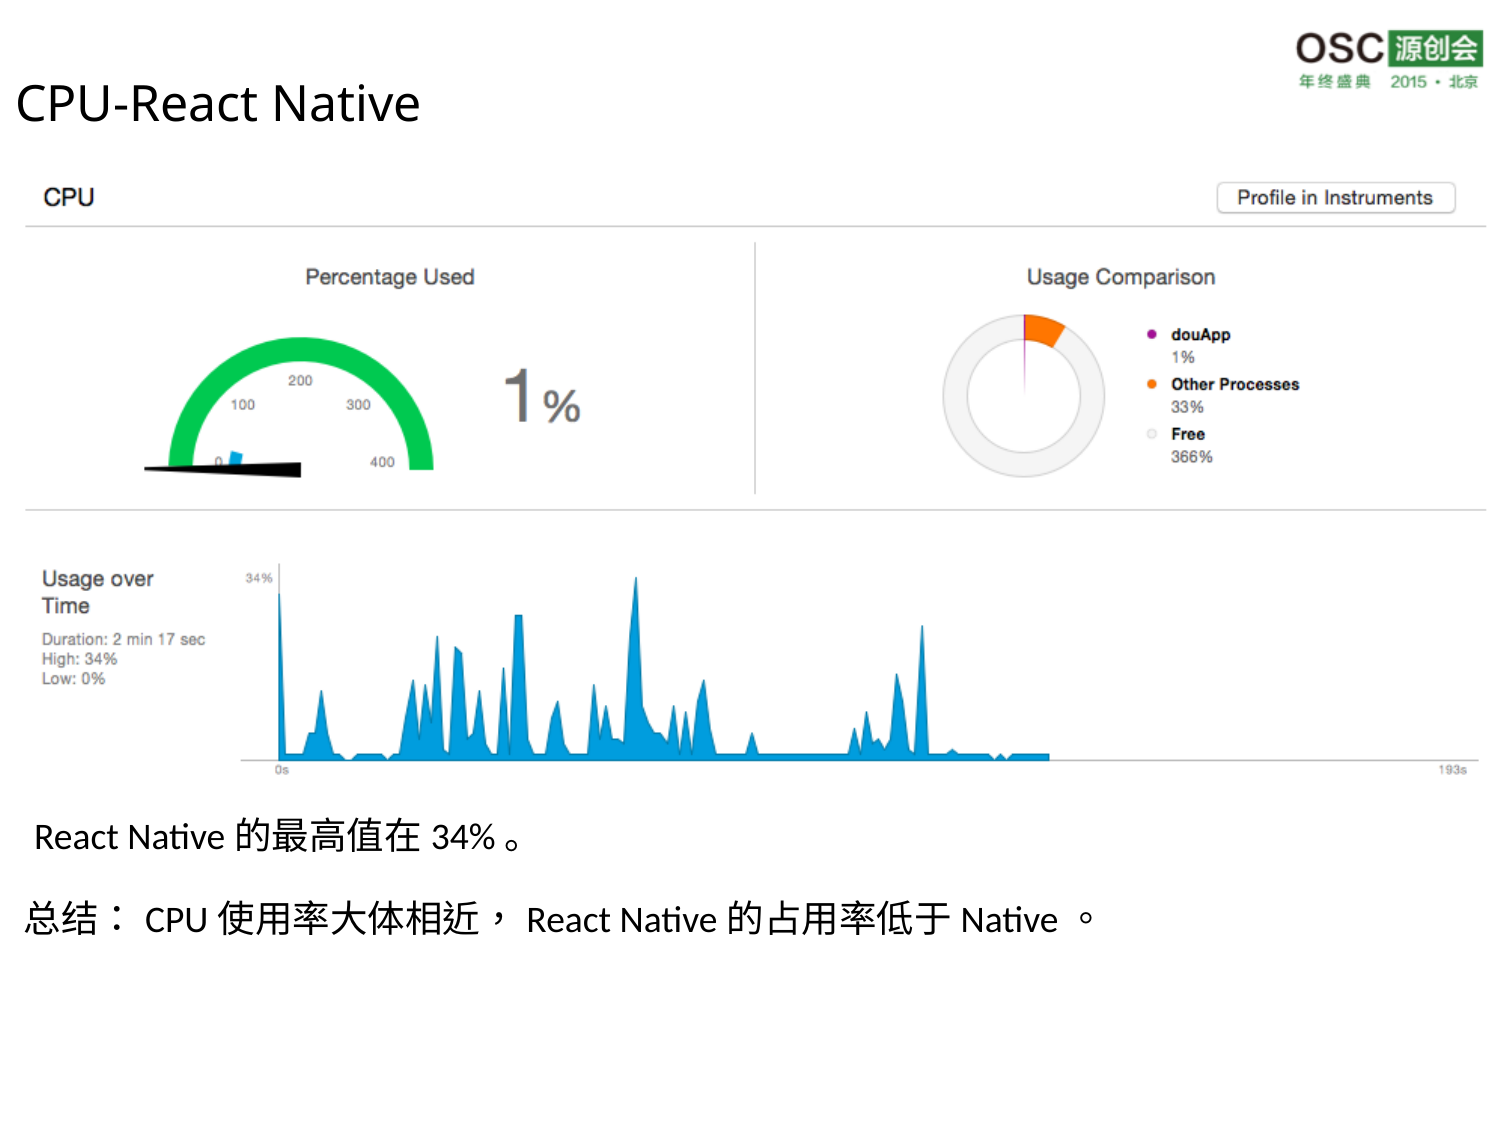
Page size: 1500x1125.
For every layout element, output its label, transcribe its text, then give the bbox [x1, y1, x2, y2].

text_box 总结：CPU使用率大体相近，React Native的占用率低于Native。 [9, 887, 1129, 948]
picture [0, 170, 1500, 781]
text_box React Native的最高值在34%。 [19, 804, 566, 865]
title CPU-React Native [0, 12, 959, 169]
picture [1274, 7, 1500, 106]
